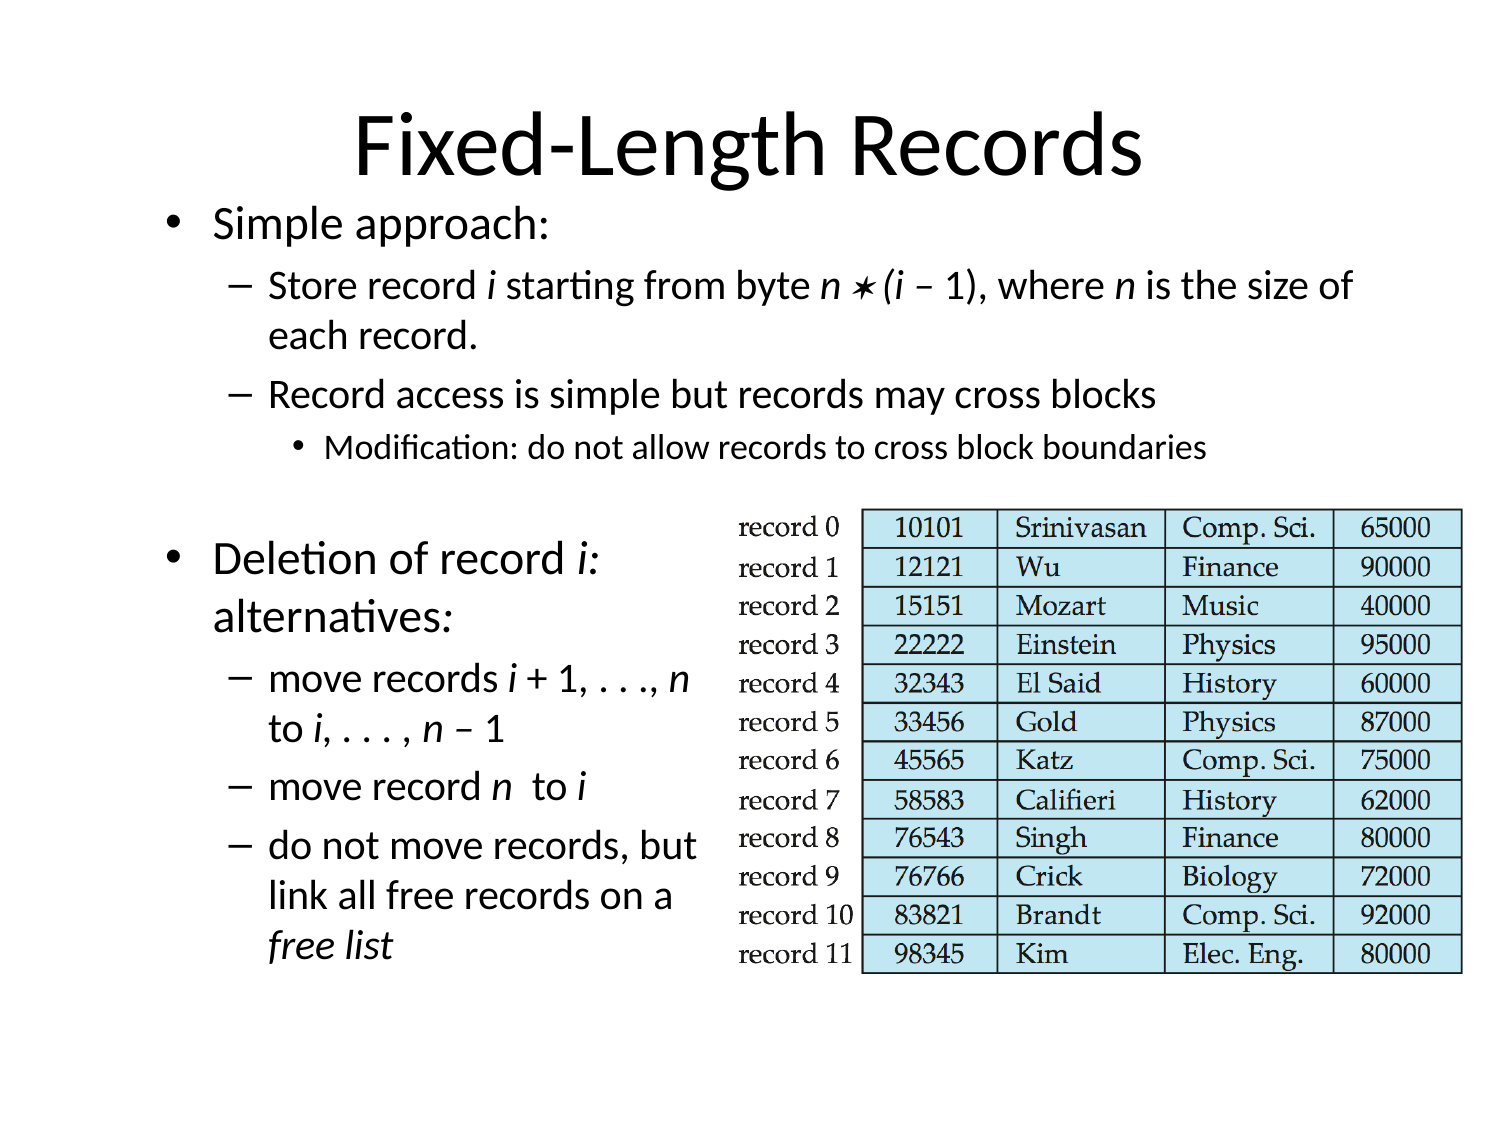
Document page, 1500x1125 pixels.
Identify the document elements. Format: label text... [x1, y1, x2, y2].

list Simple approach: Store record i starting from byte n  (i – 1), where n is the size of each record. Record access is simple but records may cross blocks Modification: do not allow records to cross block boundaries Deletion of record i: alternatives: move records i + 1, . . ., n to i, . . . , n – 1 move record n to i do not move records, but link all free records on a free list [150, 184, 1438, 985]
title Fixed-Length Records [75, 45, 1425, 233]
picture [737, 506, 1464, 974]
